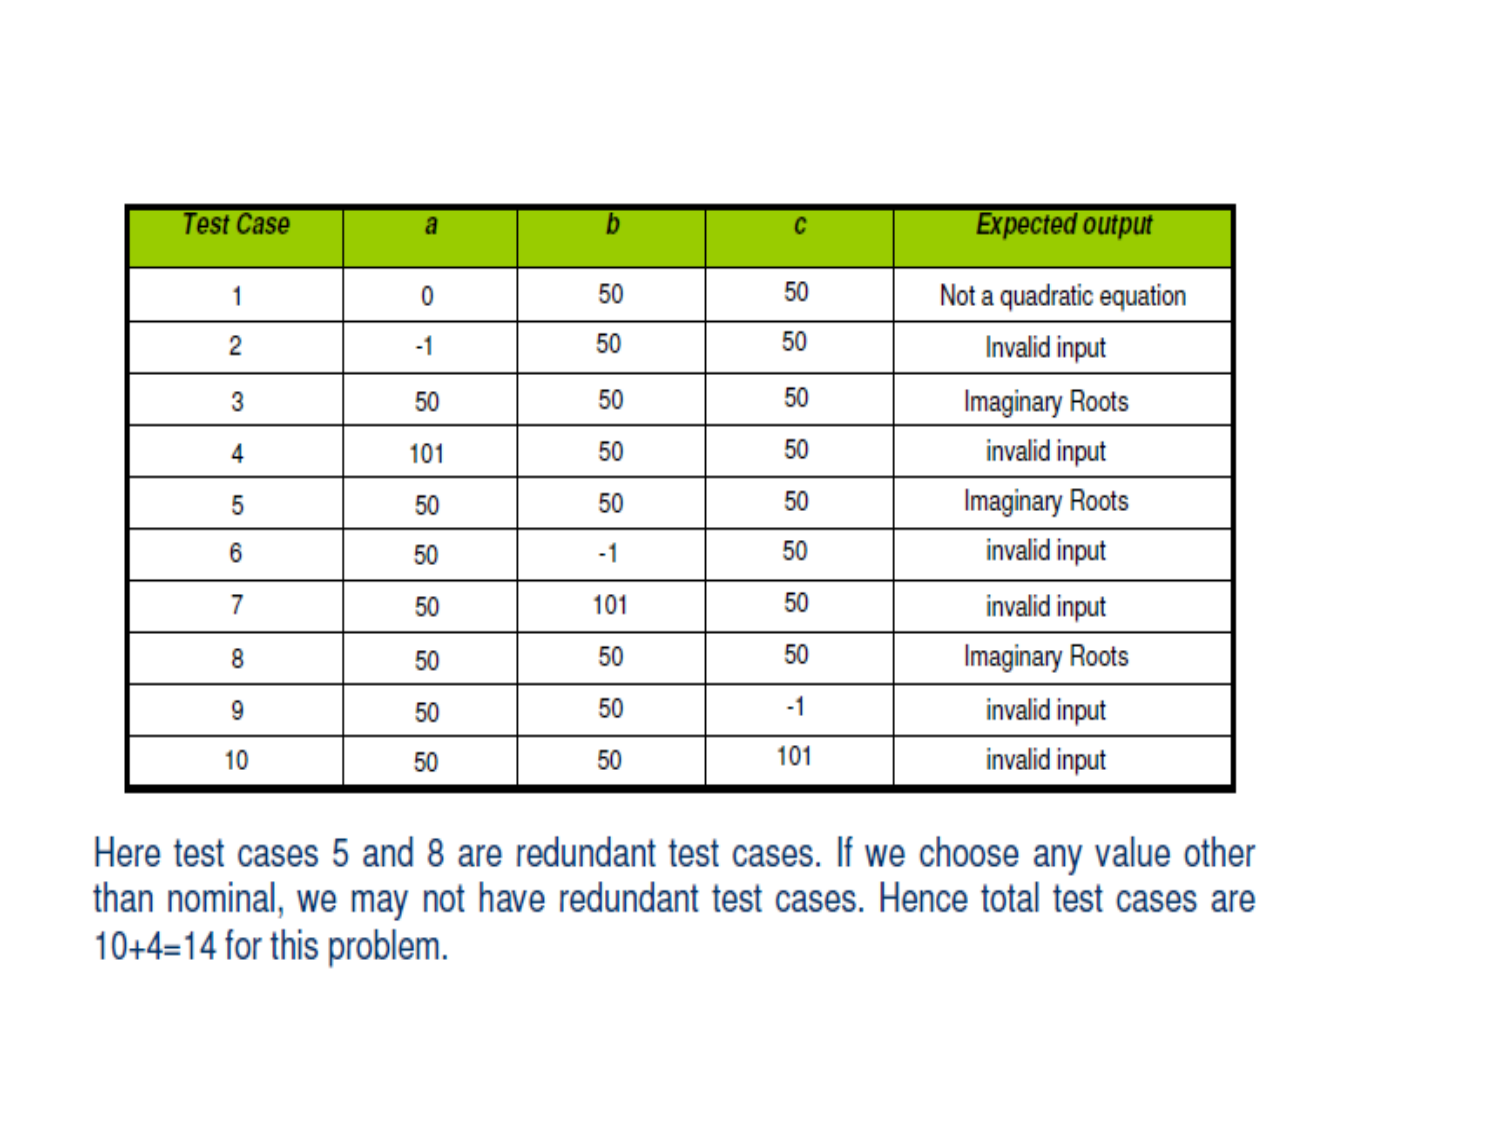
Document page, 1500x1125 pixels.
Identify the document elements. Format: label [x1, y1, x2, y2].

picture [49, 62, 1320, 988]
